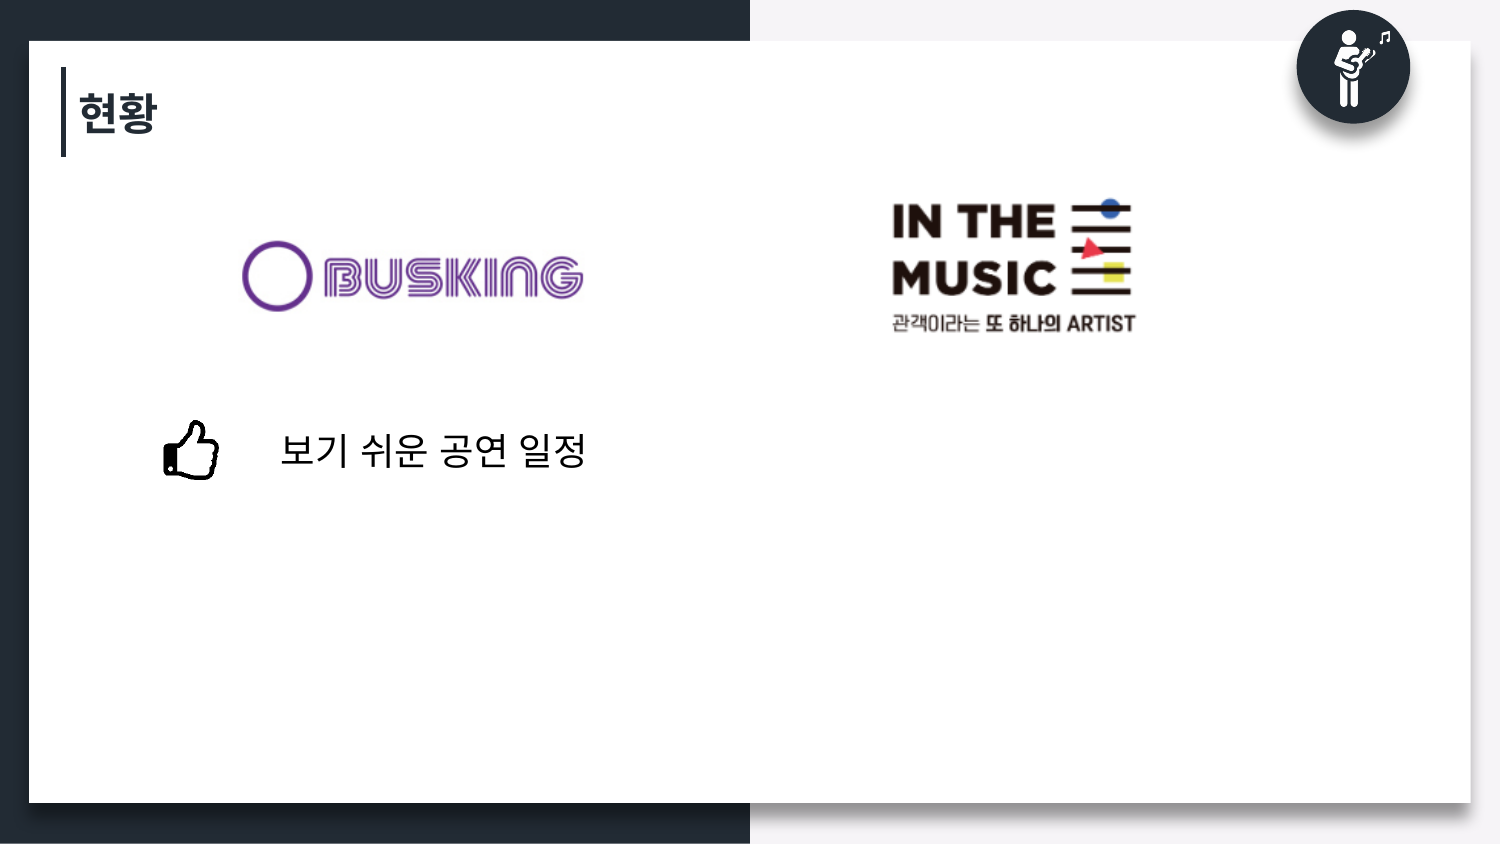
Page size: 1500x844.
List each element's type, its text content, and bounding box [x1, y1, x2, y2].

picture [870, 178, 1189, 368]
text_box 현황 [63, 79, 174, 147]
text_box 보기 쉬운 공연 일정 [265, 420, 649, 481]
picture [161, 420, 221, 481]
picture [220, 215, 675, 331]
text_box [1303, 14, 1410, 123]
